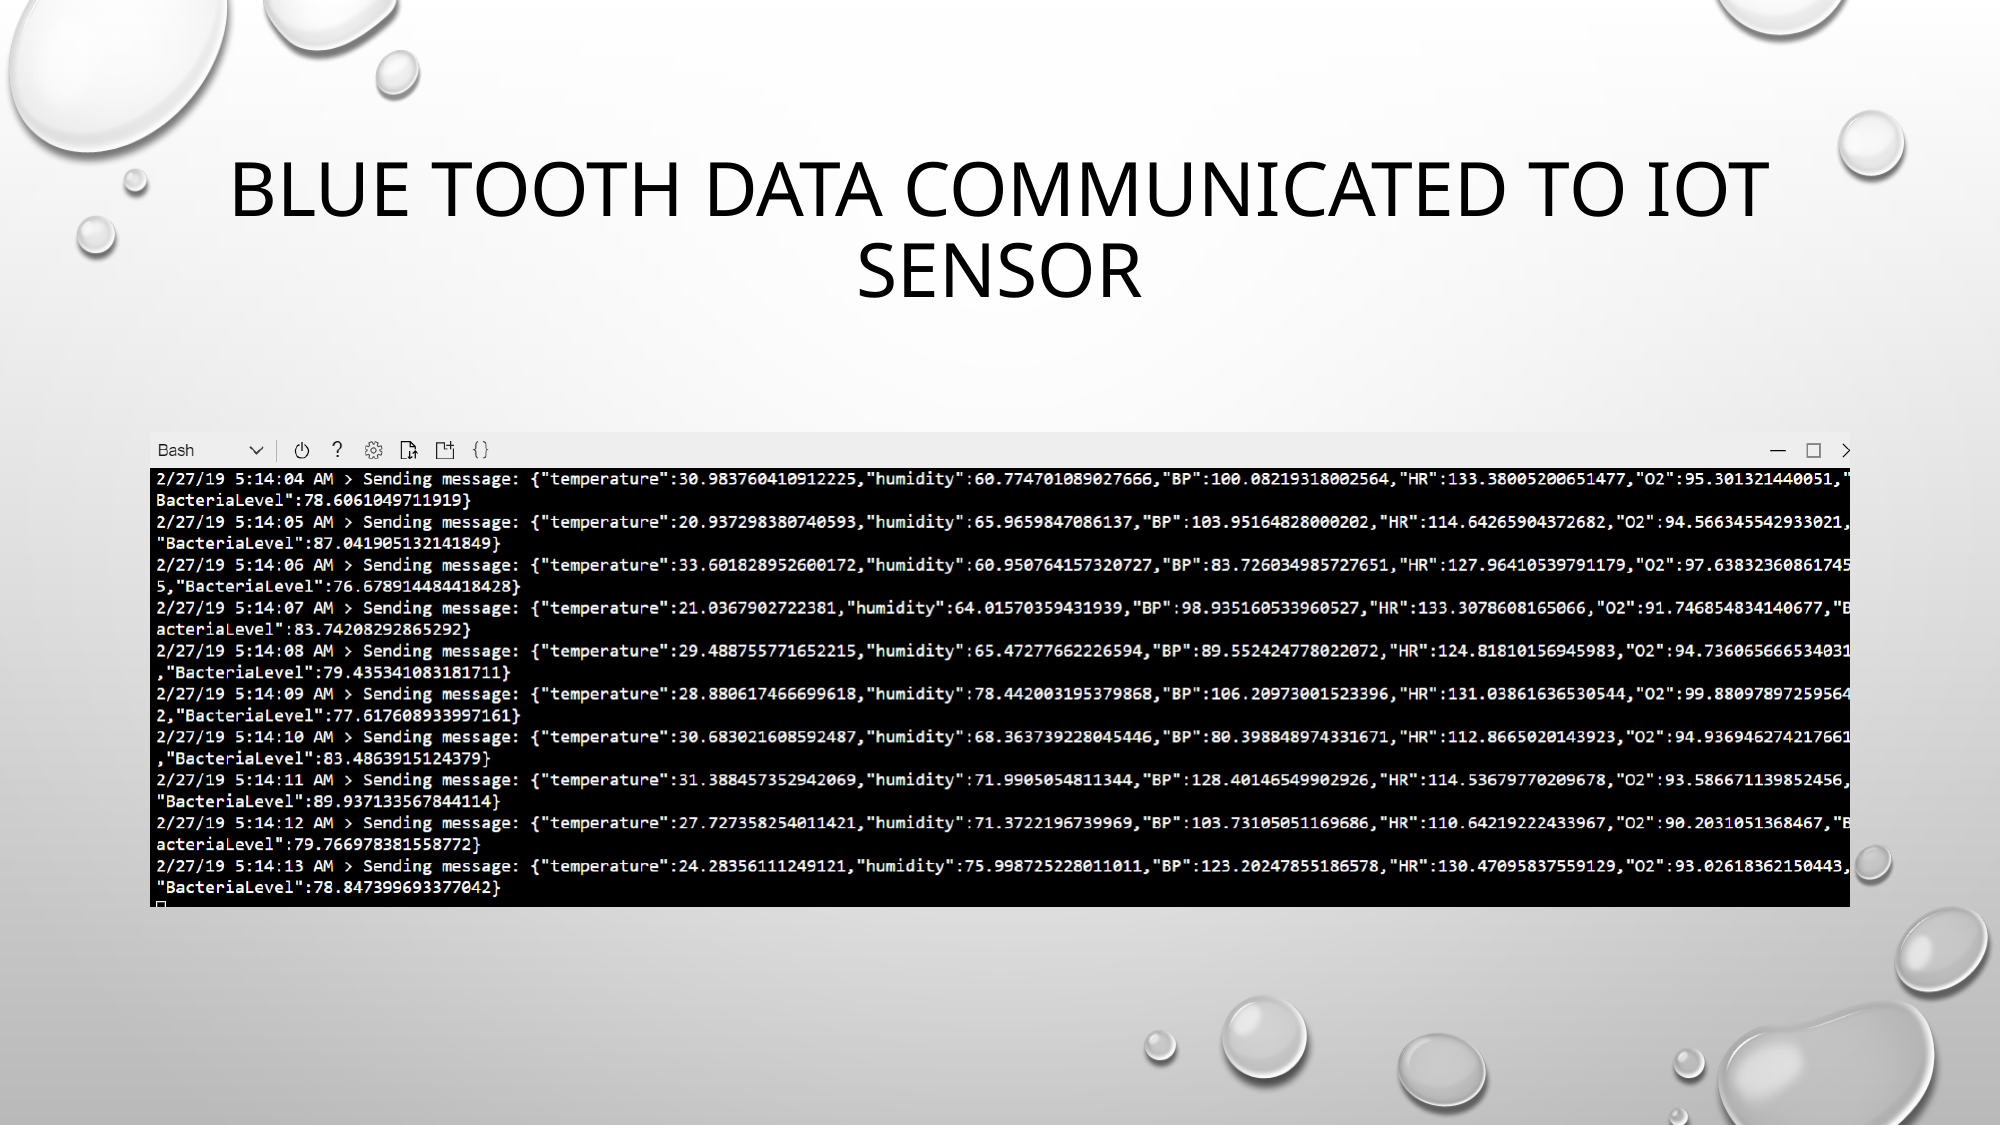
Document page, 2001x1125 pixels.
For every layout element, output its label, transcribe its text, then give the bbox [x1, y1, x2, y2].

title Blue tooth DATA communicated to IOT sensor [149, 101, 1851, 364]
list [149, 431, 1851, 907]
picture [0, 0, 2000, 1125]
